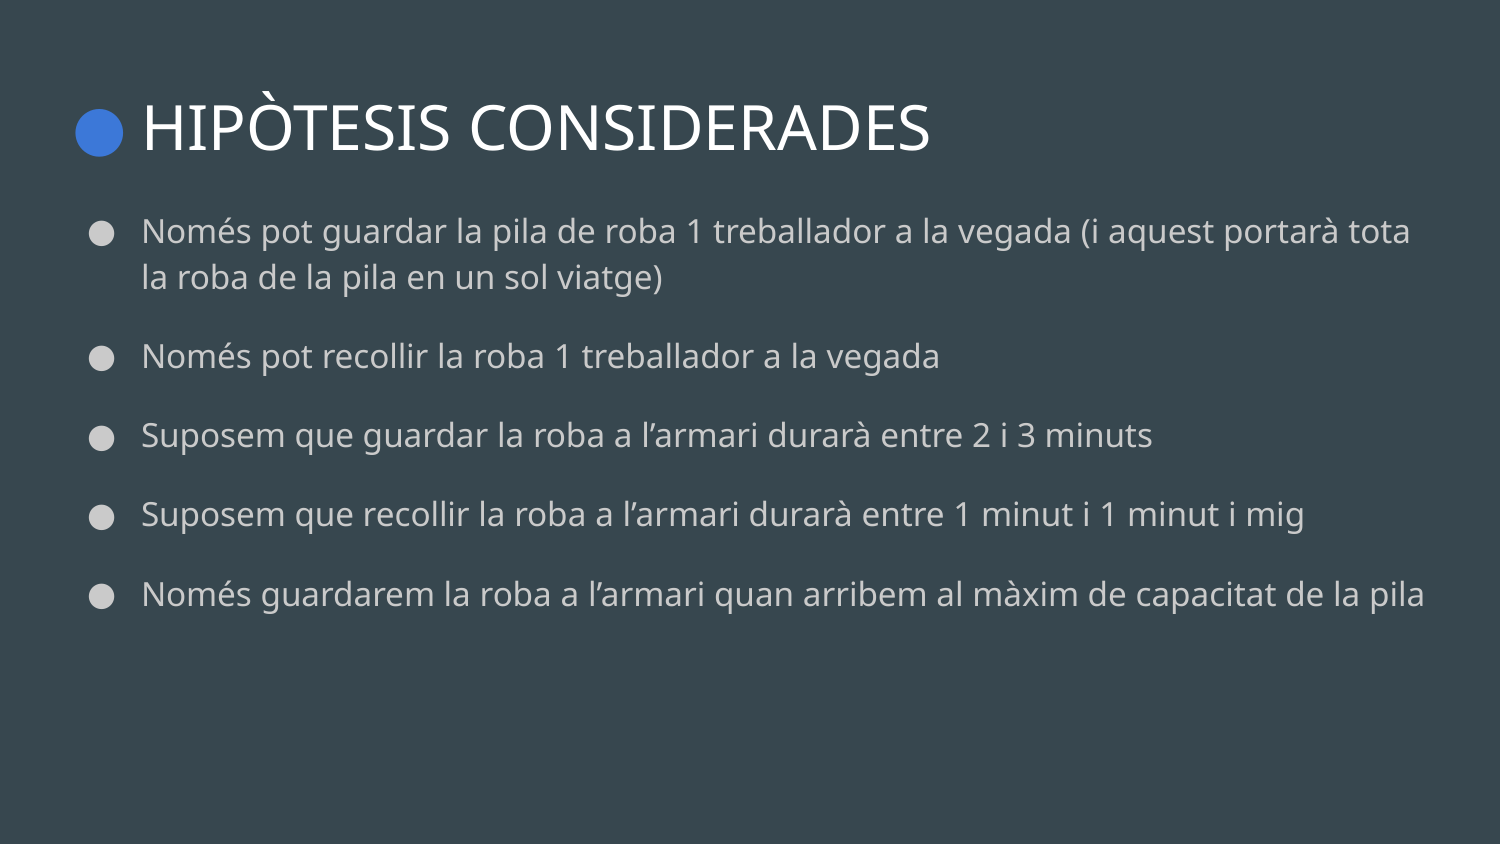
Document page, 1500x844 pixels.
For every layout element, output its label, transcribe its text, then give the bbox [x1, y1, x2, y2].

list Només pot guardar la pila de roba 1 treballador a la vegada (i aquest portarà tota la roba de la pila en un sol viatge) Només pot recollir la roba 1 treballador a la vegada Suposem que guardar la roba a l’armari durarà entre 2 i 3 minuts Suposem que recollir la roba a l’armari durarà entre 1 minut i 1 minut i mig Només guardarem la roba a l’armari quan arribem al màxim de capacitat de la pila [51, 189, 1449, 750]
title HIPÒTESIS CONSIDERADES [51, 72, 1449, 167]
